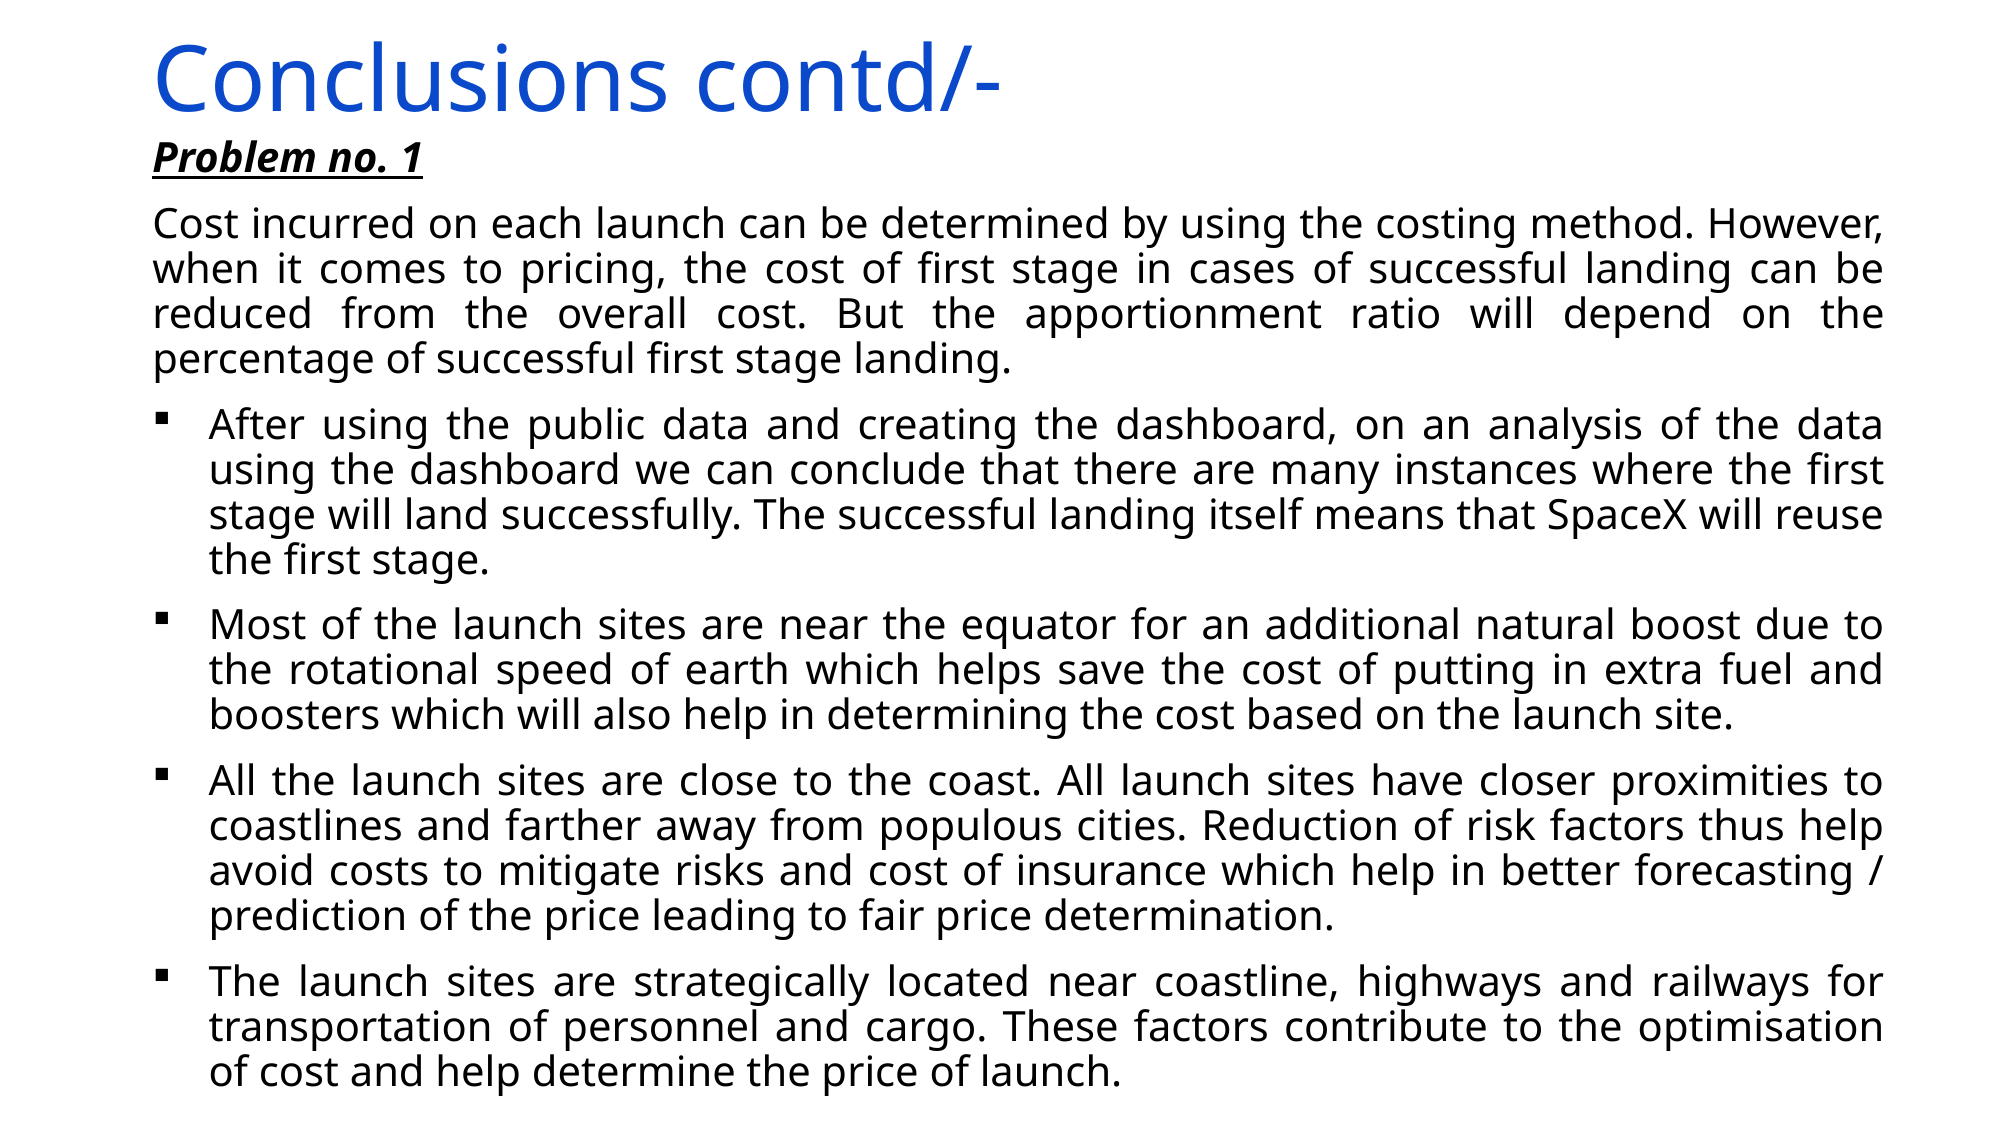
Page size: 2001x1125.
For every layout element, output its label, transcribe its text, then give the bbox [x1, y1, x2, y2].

title Conclusions contd/- [137, 24, 1863, 129]
list Problem no. 1 Cost incurred on each launch can be determined by using the costing method. However, when it comes to pricing, the cost of first stage in cases of successful landing can be reduced from the overall cost. But the apportionment ratio will depend on the percentage of successful first stage landing. After using the public data and creating the dashboard, on an analysis of the data using the dashboard we can conclude that there are many instances where the first stage will land successfully. The successful landing itself means that SpaceX will reuse the first stage. Most of the launch sites are near the equator for an additional natural boost due to the rotational speed of earth which helps save the cost of putting in extra fuel and boosters which will also help in determining the cost based on the launch site. All the launch sites are close to the coast. All launch sites have closer proximities to coastlines and farther away from populous cities. Reduction of risk factors thus help avoid costs to mitigate risks and cost of insurance which help in better forecasting / prediction of the price leading to fair price determination. The launch sites are strategically located near coastline, highways and railways for transportation of personnel and cargo. These factors contribute to the optimisation of cost and help determine the price of launch. [137, 129, 1900, 1053]
